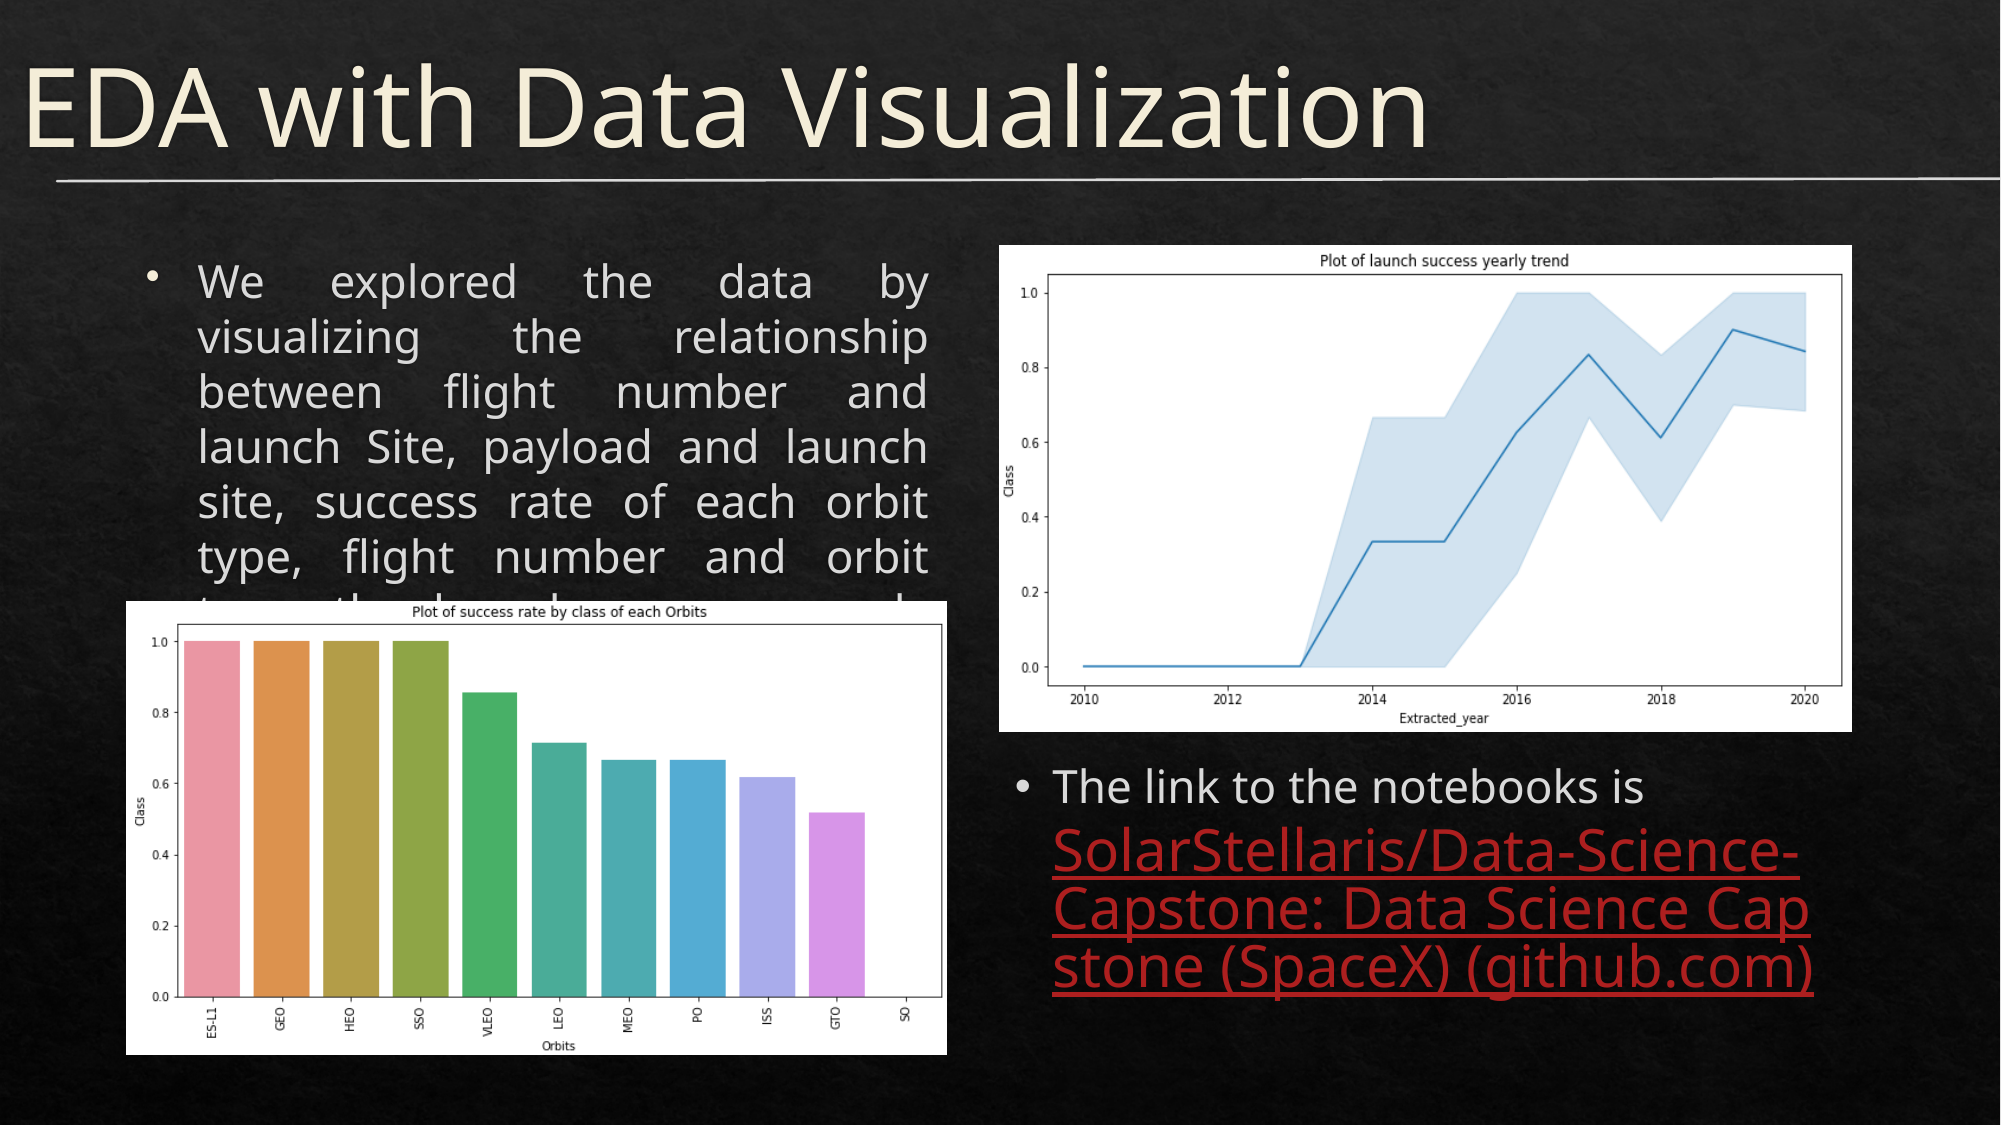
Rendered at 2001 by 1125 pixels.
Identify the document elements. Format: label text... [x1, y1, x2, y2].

picture [999, 245, 1852, 733]
text_box We explored the data by visualizing the relationship between flight number and launch Site, payload and launch site, success rate of each orbit type, flight number and orbit type, the launch success yearly trend. [126, 245, 945, 598]
text_box The link to the notebooks is SolarStellaris/Data-Science-Capstone: Data Science Capstone (SpaceX) (github.com) [999, 744, 1852, 1055]
picture [126, 601, 947, 1055]
title EDA with Data Visualization [2, 31, 1450, 179]
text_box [56, 178, 2000, 182]
